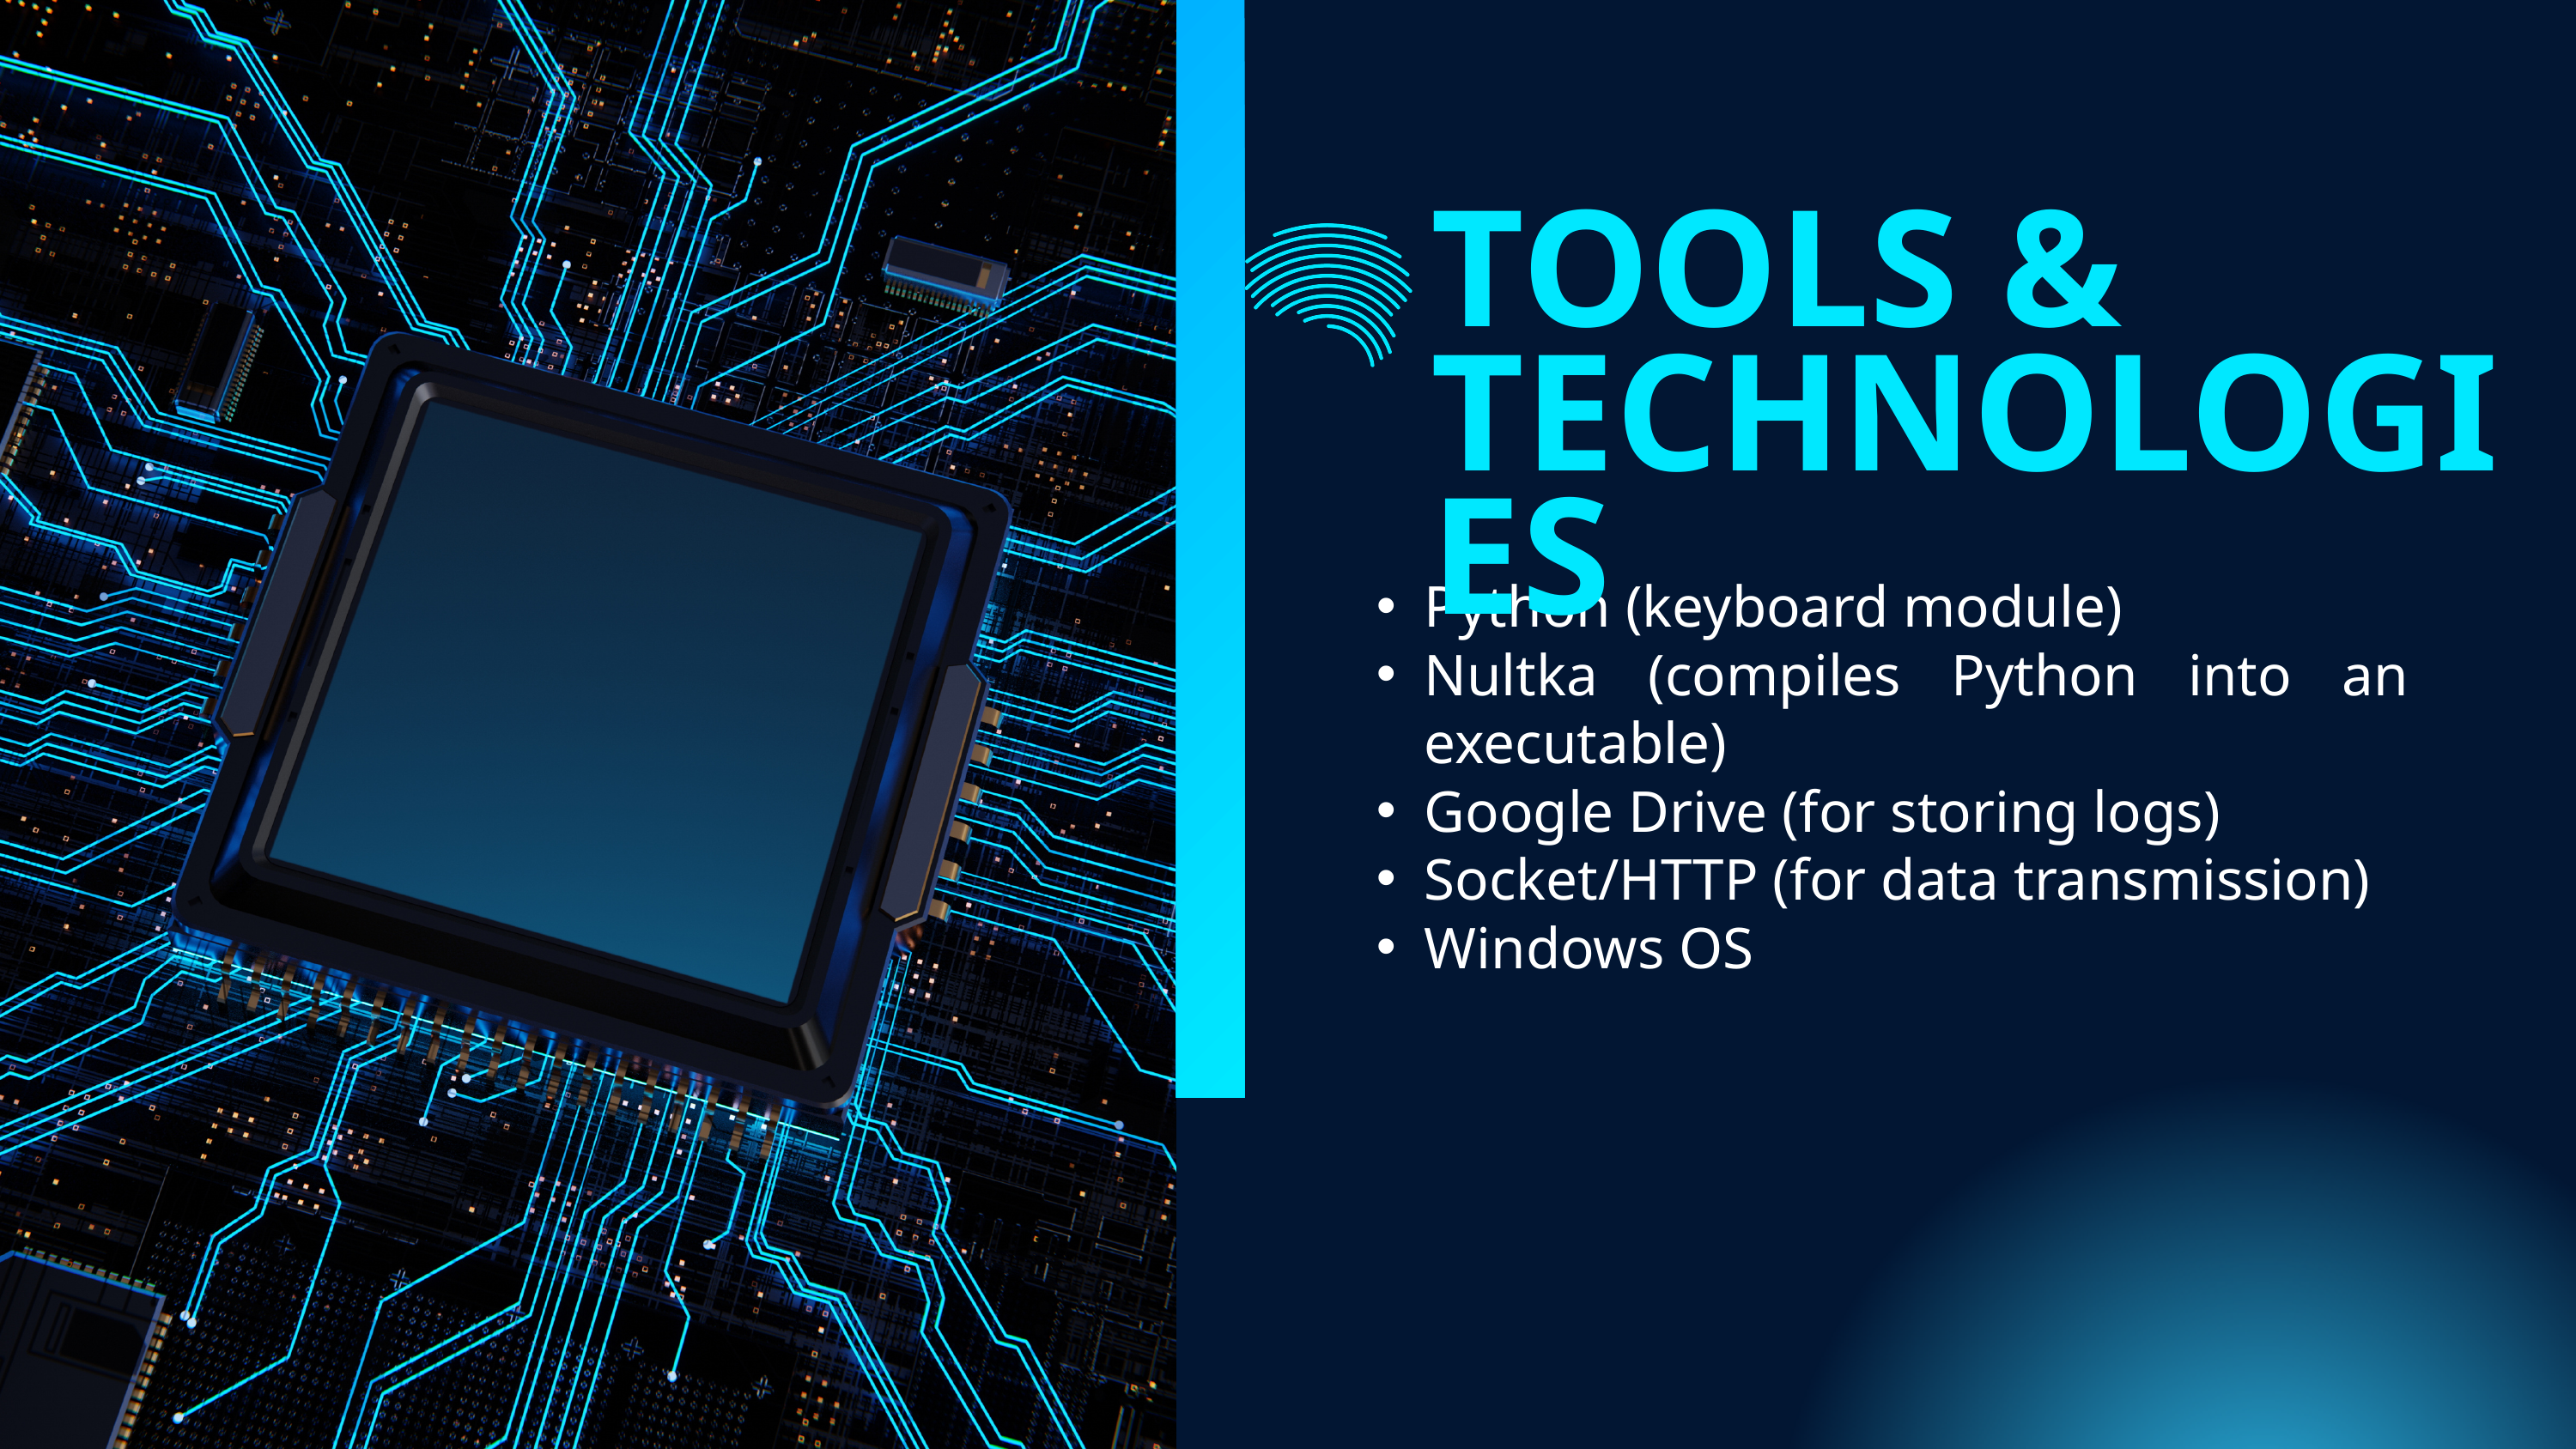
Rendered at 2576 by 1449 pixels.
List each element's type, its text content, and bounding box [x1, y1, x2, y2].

text_box Python (keyboard module) Nultka (compiles Python into an executable) Google Drive (for storing logs) Socket/HTTP (for data transmission) Windows OS [1328, 570, 2409, 1048]
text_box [0, 0, 1177, 1449]
text_box TOOLS & TECHNOLOGIES [1431, 215, 2576, 647]
text_box [1724, 1028, 2576, 1449]
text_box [1176, 0, 1245, 1098]
text_box [1249, 223, 1413, 367]
